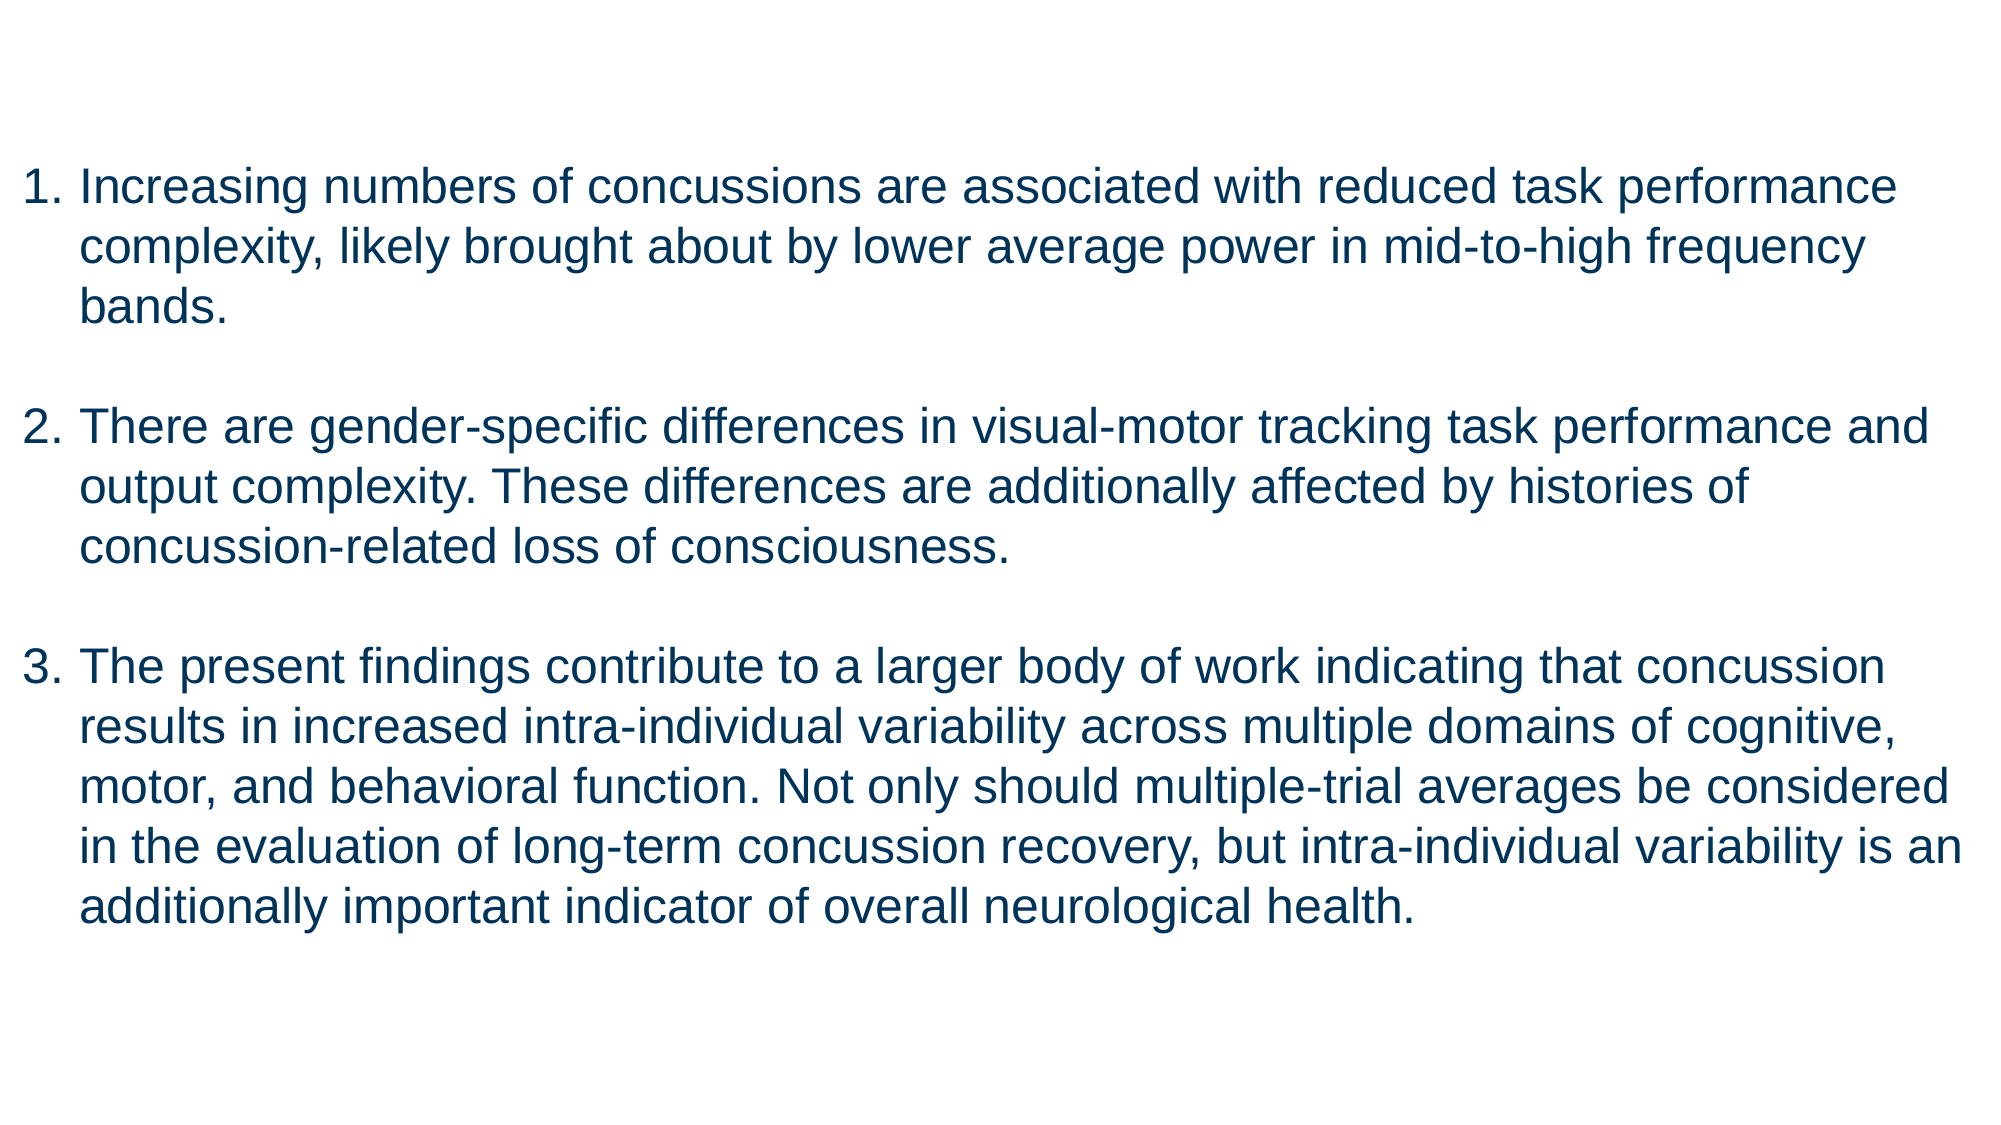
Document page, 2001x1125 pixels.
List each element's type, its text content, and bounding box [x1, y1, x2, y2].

text_box Increasing numbers of concussions are associated with reduced task performance complexity, likely brought about by lower average power in mid-to-high frequency bands. There are gender-specific differences in visual-motor tracking task performance and output complexity. These differences are additionally affected by histories of concussion-related loss of consciousness. The present findings contribute to a larger body of work indicating that concussion results in increased intra-individual variability across multiple domains of cognitive, motor, and behavioral function. Not only should multiple-trial averages be considered in the evaluation of long-term concussion recovery, but intra-individual variability is an additionally important indicator of overall neurological health. [8, 145, 1993, 941]
